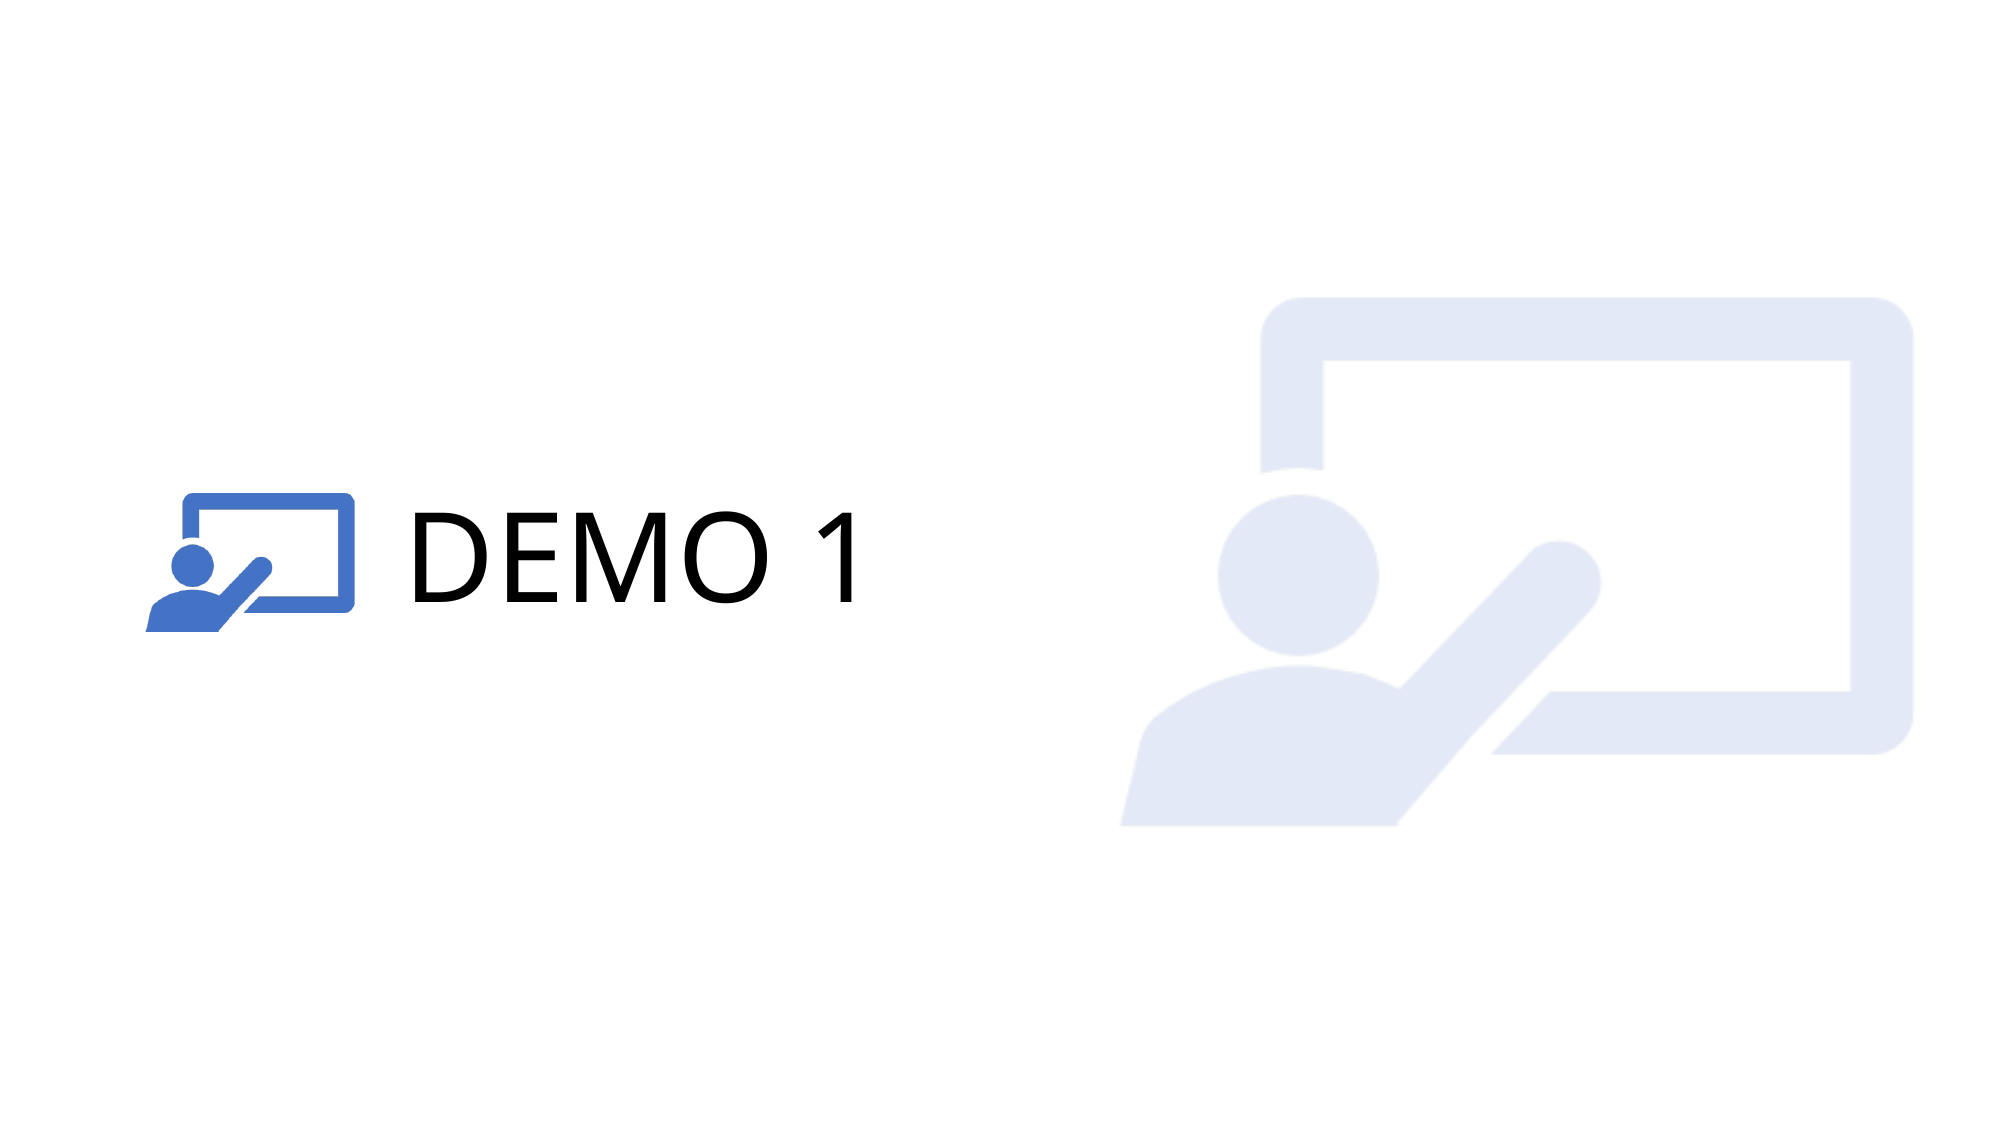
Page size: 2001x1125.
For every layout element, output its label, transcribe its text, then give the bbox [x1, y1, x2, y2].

picture [137, 449, 363, 675]
text_box DEMO 1 [388, 358, 1089, 767]
picture [1089, 133, 1947, 992]
